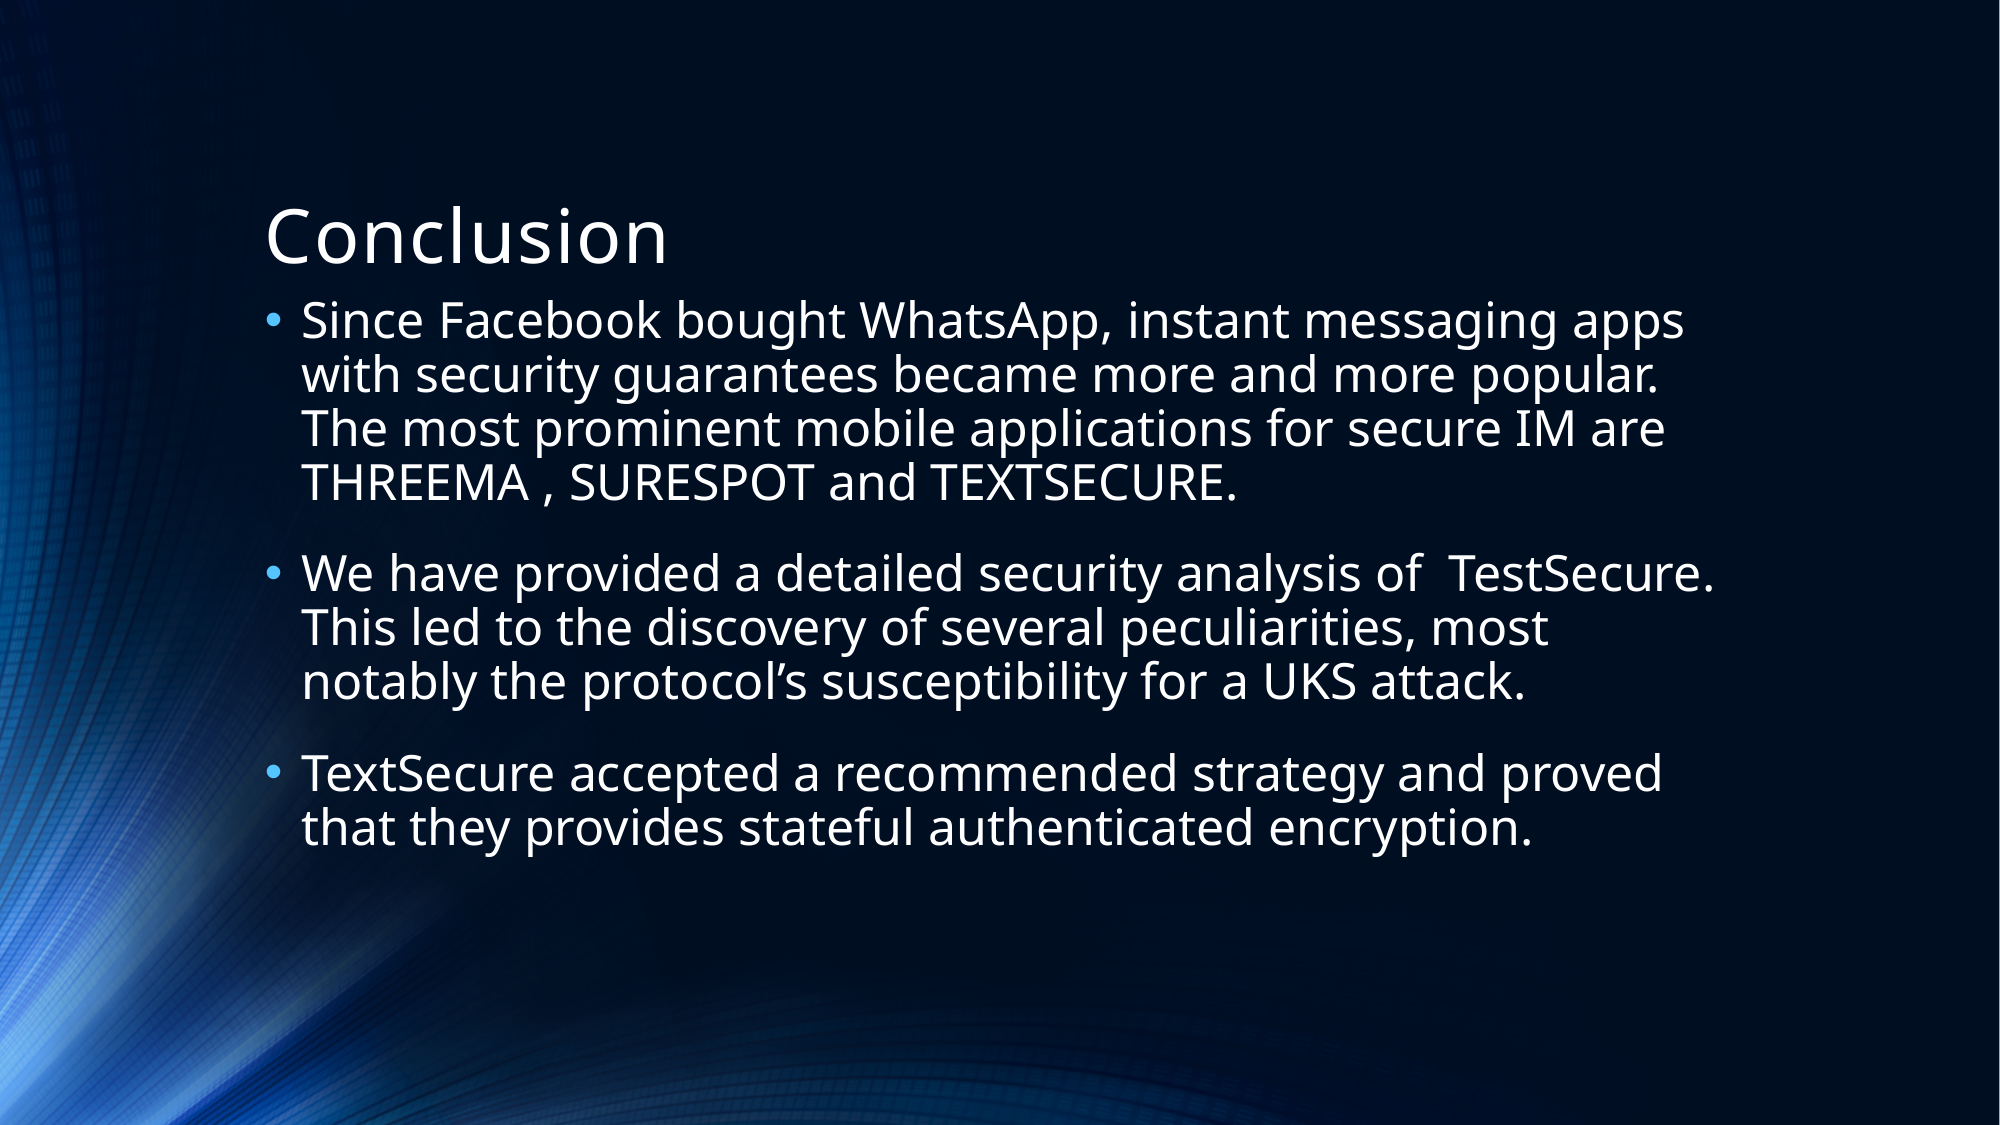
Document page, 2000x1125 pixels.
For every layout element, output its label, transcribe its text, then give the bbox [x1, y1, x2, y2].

title Conclusion [249, 62, 1750, 288]
picture [0, 0, 2000, 1125]
list Since Facebook bought WhatsApp, instant messaging apps with security guarantees became more and more popular. The most prominent mobile applications for secure IM are THREEMA , SURESPOT and TEXTSECURE. We have provided a detailed security analysis of TestSecure. This led to the discovery of several peculiarities, most notably the protocol’s susceptibility for a UKS attack. TextSecure accepted a recommended strategy and proved that they provides stateful authenticated encryption. [249, 287, 1749, 1100]
